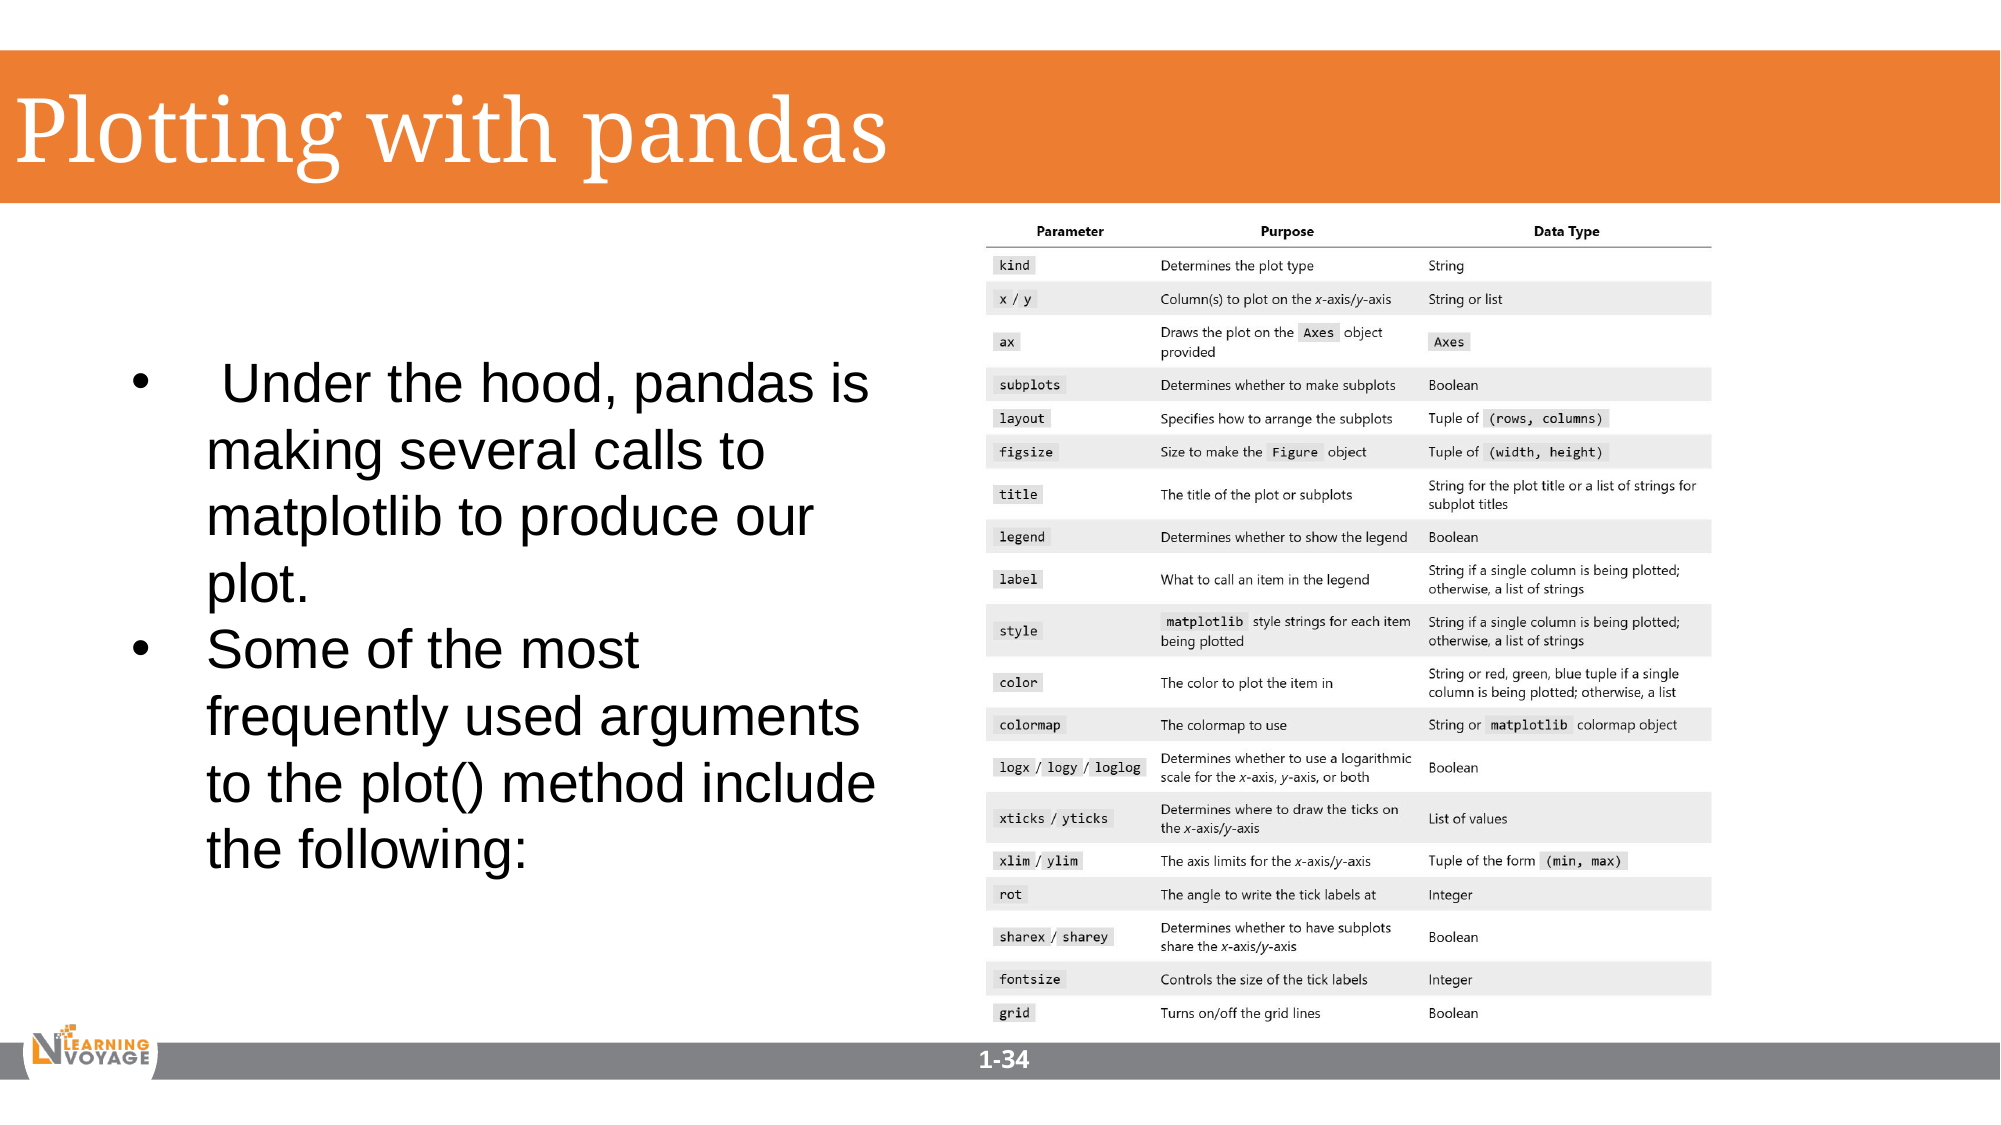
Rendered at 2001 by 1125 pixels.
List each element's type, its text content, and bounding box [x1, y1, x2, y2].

picture [983, 219, 1713, 1027]
slide_number 1-34 [923, 1026, 1045, 1095]
picture [0, 942, 192, 1125]
text_box Under the hood, pandas is making several calls to matplotlib to produce our plot. Some of the most frequently used arguments to the plot() method include the following: [131, 344, 897, 880]
text_box Plotting with pandas [0, 49, 2000, 204]
